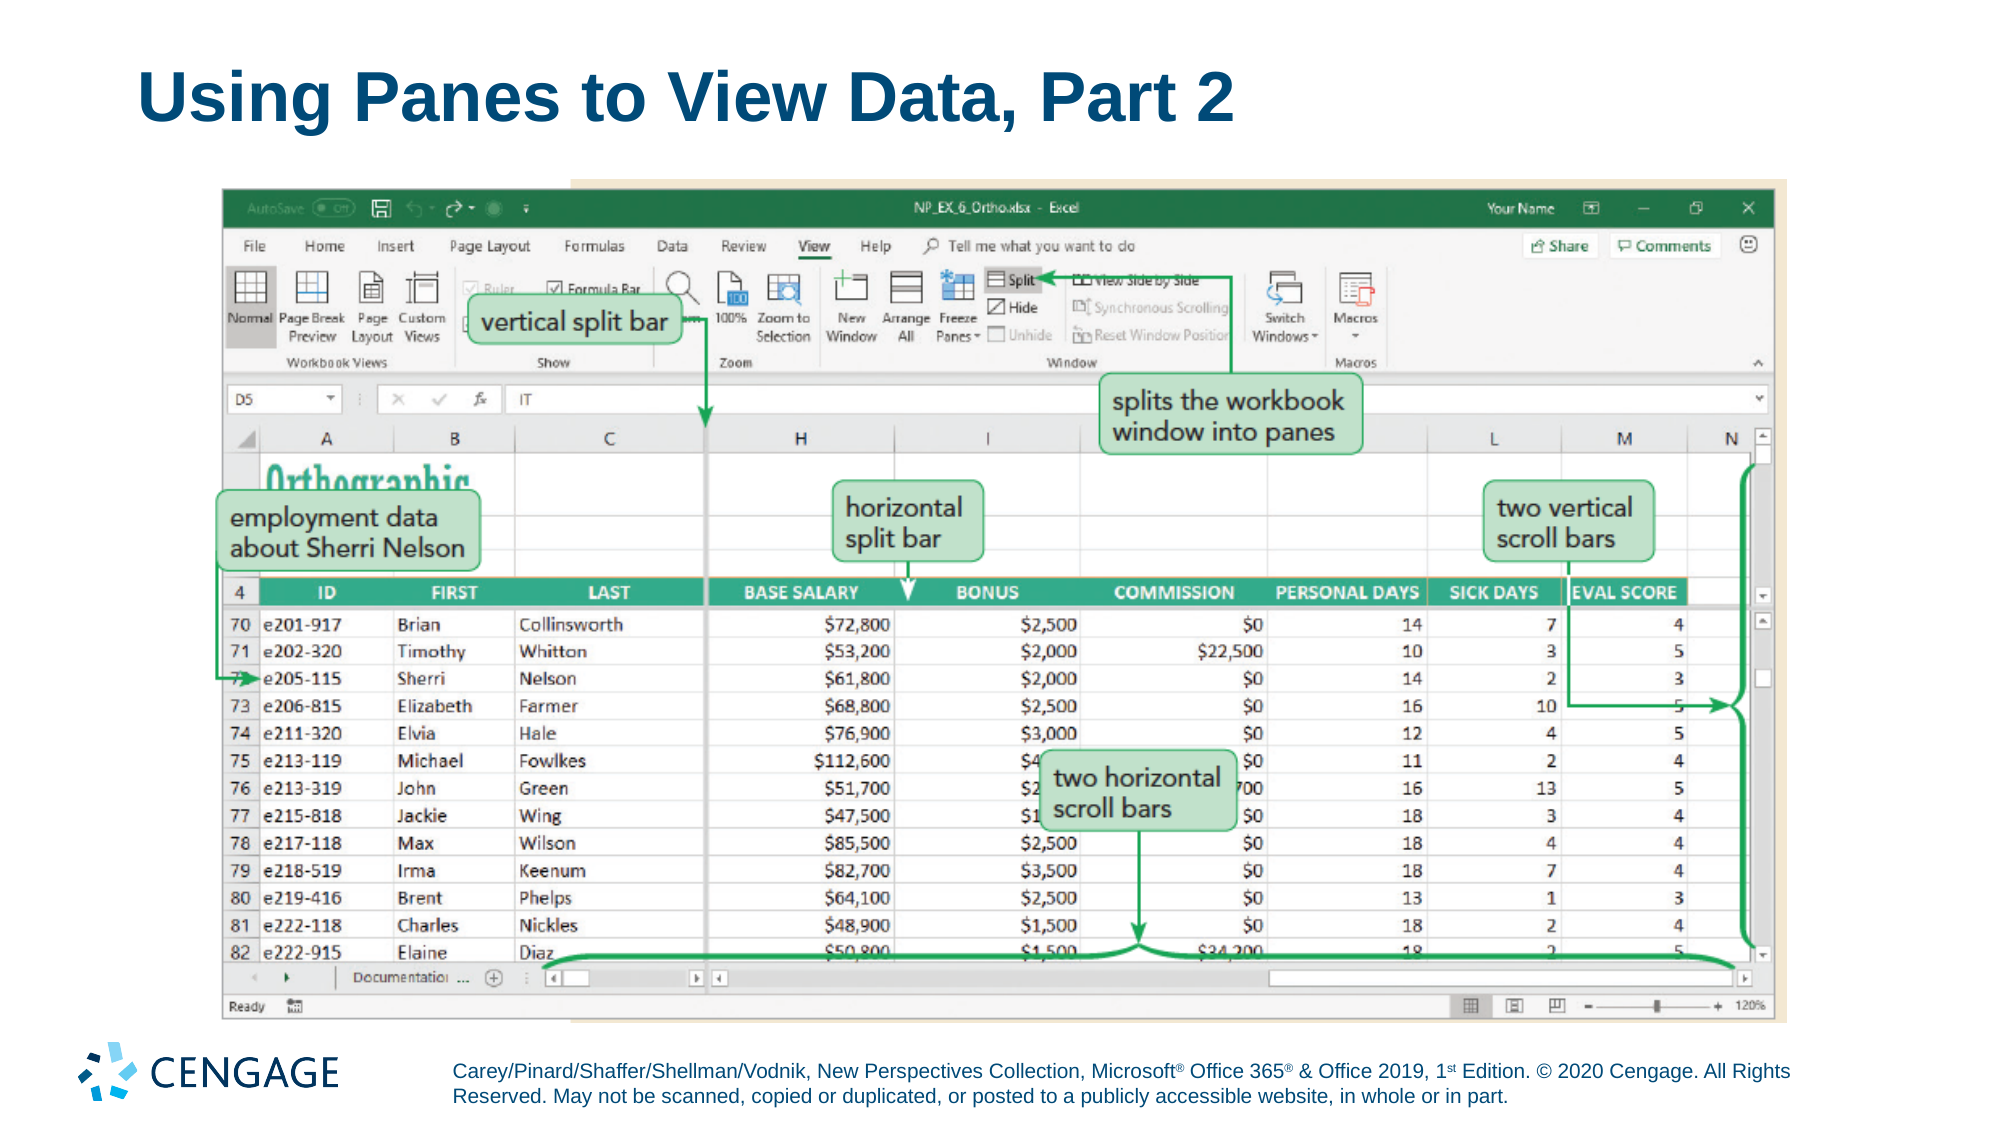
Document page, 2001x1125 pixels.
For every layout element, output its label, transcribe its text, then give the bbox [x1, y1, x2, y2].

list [214, 179, 1787, 1023]
title Using Panes to View Data, Part 2 [137, 59, 1863, 167]
picture [78, 1042, 338, 1101]
